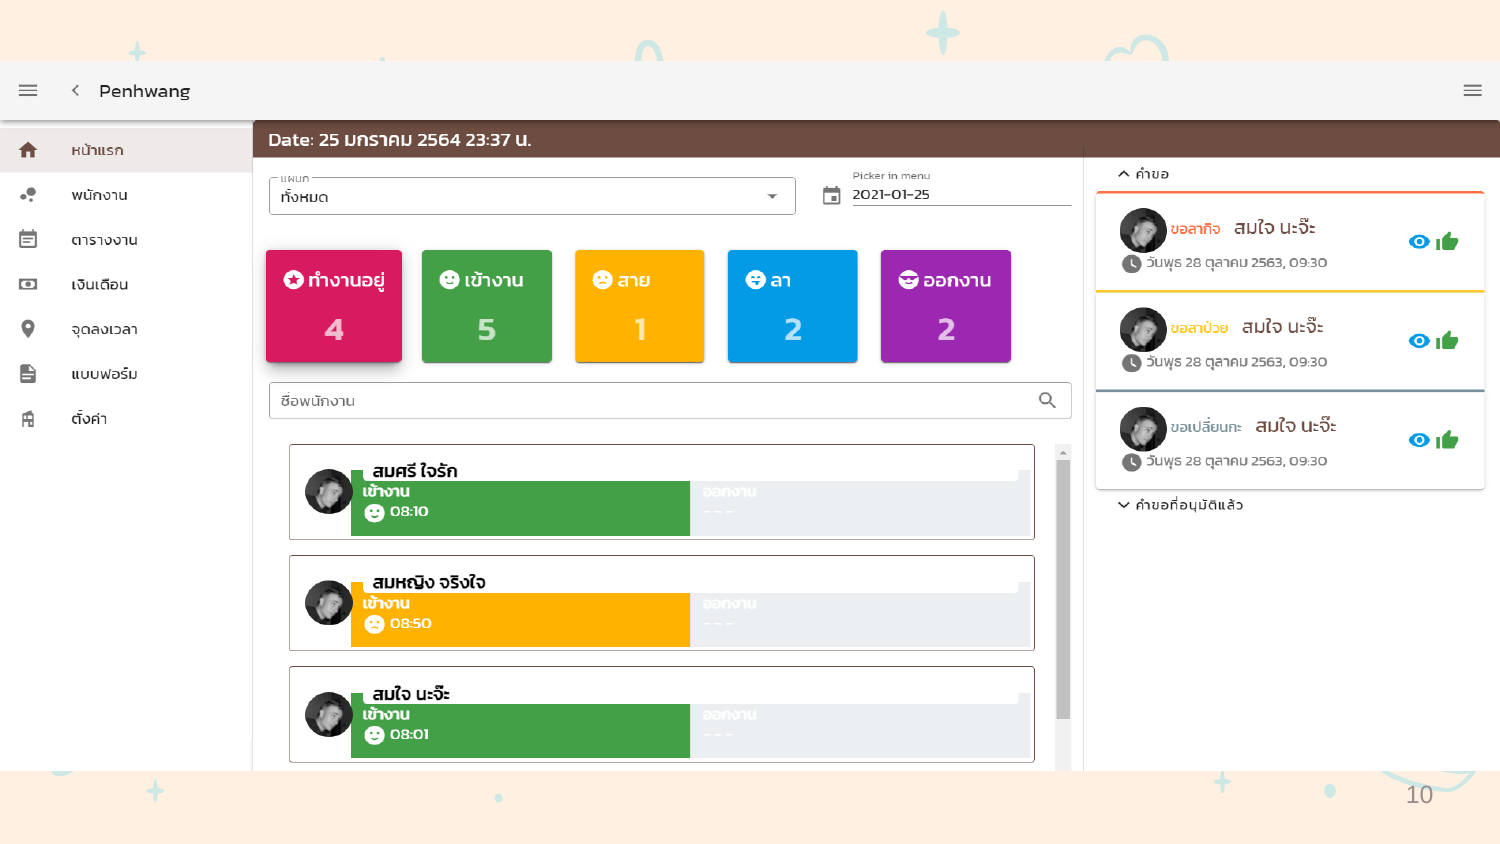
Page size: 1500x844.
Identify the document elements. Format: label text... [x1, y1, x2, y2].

picture [0, 61, 1500, 771]
slide_number 10 [1111, 779, 1449, 816]
